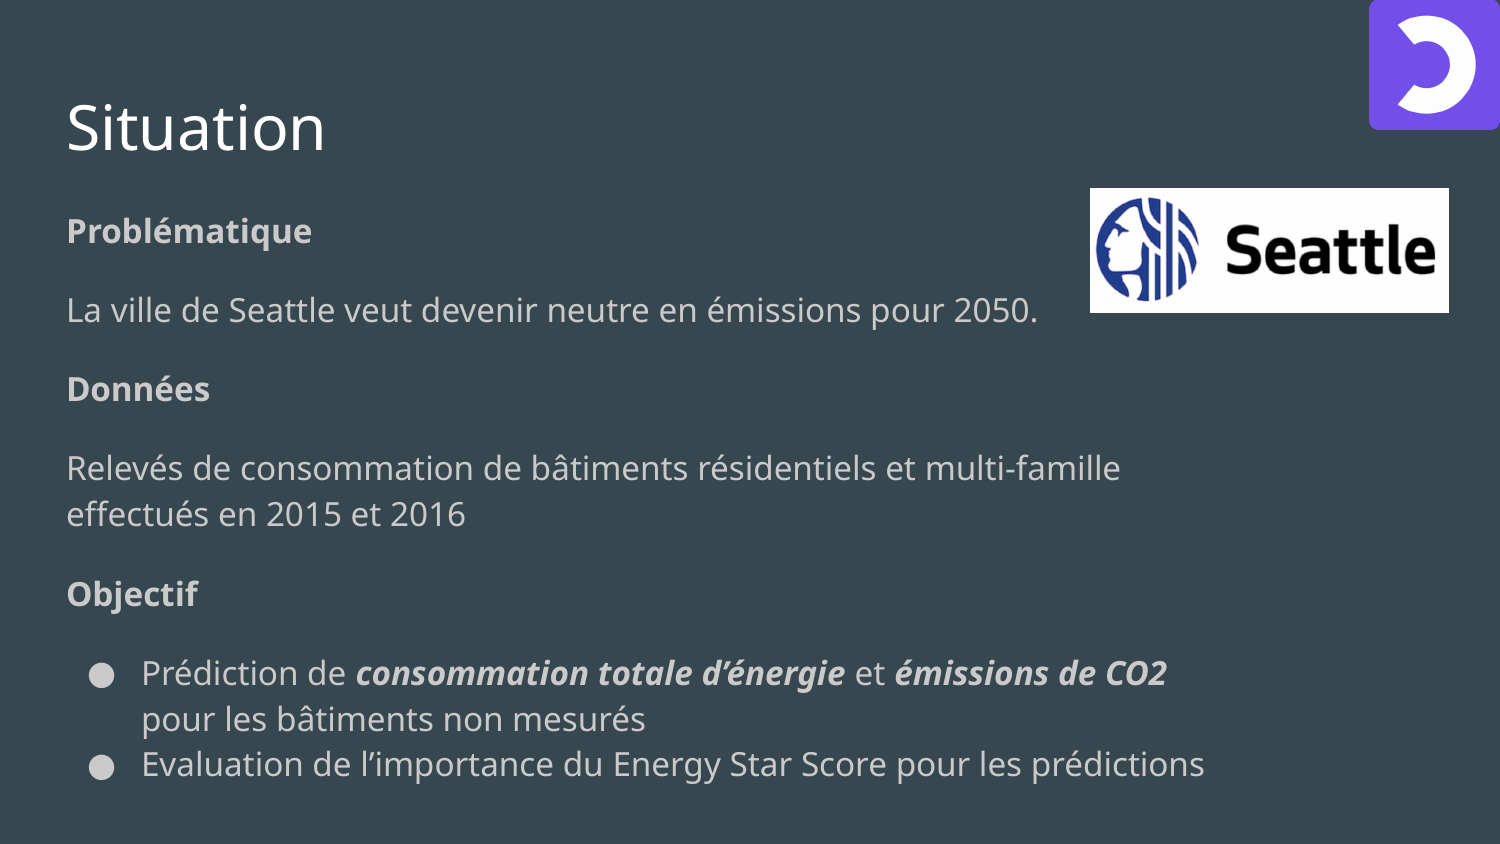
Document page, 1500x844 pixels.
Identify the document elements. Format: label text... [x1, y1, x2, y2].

title Situation [51, 72, 1449, 167]
picture [1369, 0, 1500, 131]
list Problématique La ville de Seattle veut devenir neutre en émissions pour 2050. Données Relevés de consommation de bâtiments résidentiels et multi-famille effectués en 2015 et 2016 Objectif Prédiction de consommation totale d’énergie et émissions de CO2 pour les bâtiments non mesurés Evaluation de l’importance du Energy Star Score pour les prédictions [51, 189, 1247, 808]
picture [1090, 188, 1450, 313]
